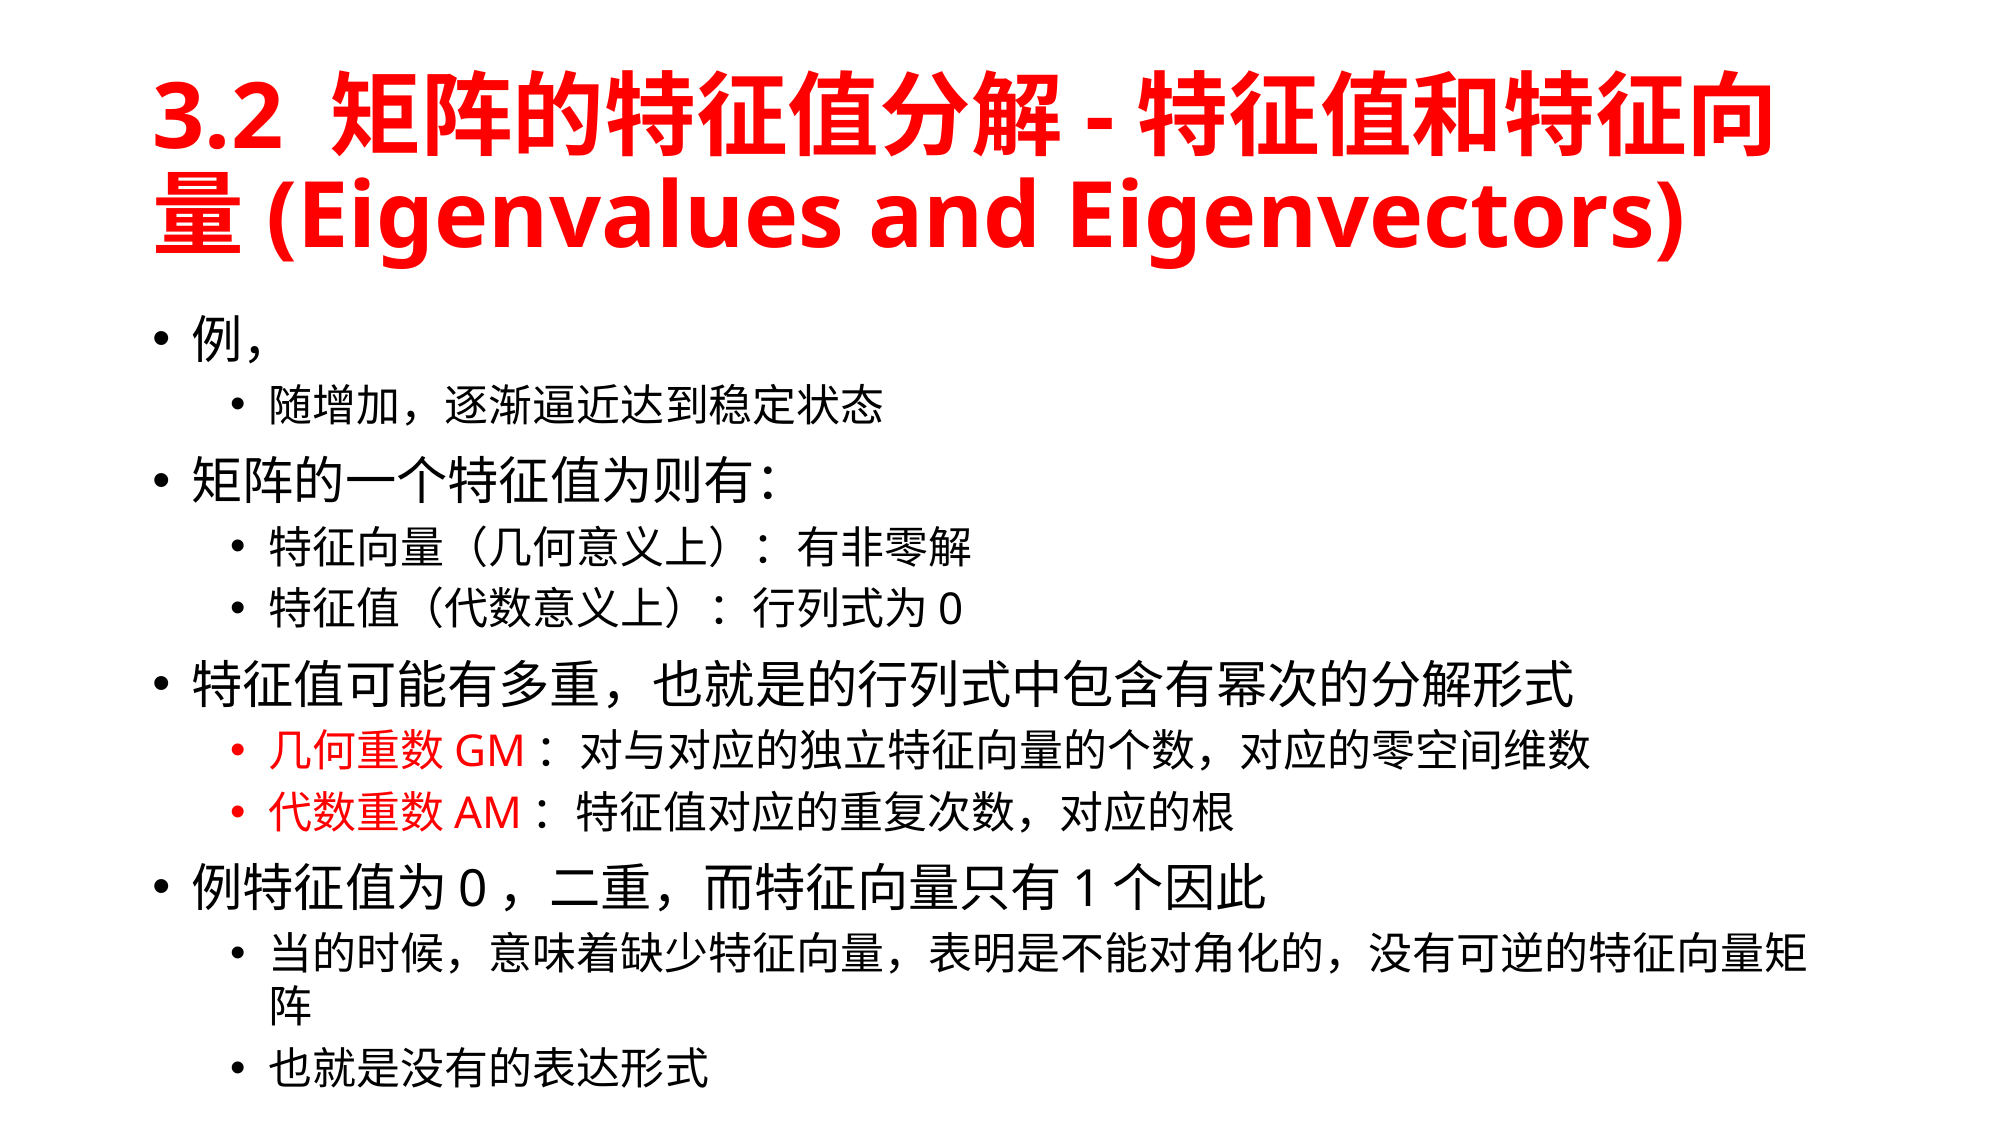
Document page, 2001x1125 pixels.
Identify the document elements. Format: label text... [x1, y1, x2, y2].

title 3.2 矩阵的特征值分解-特征值和特征向量(Eigenvalues and Eigenvectors) [137, 59, 1863, 278]
